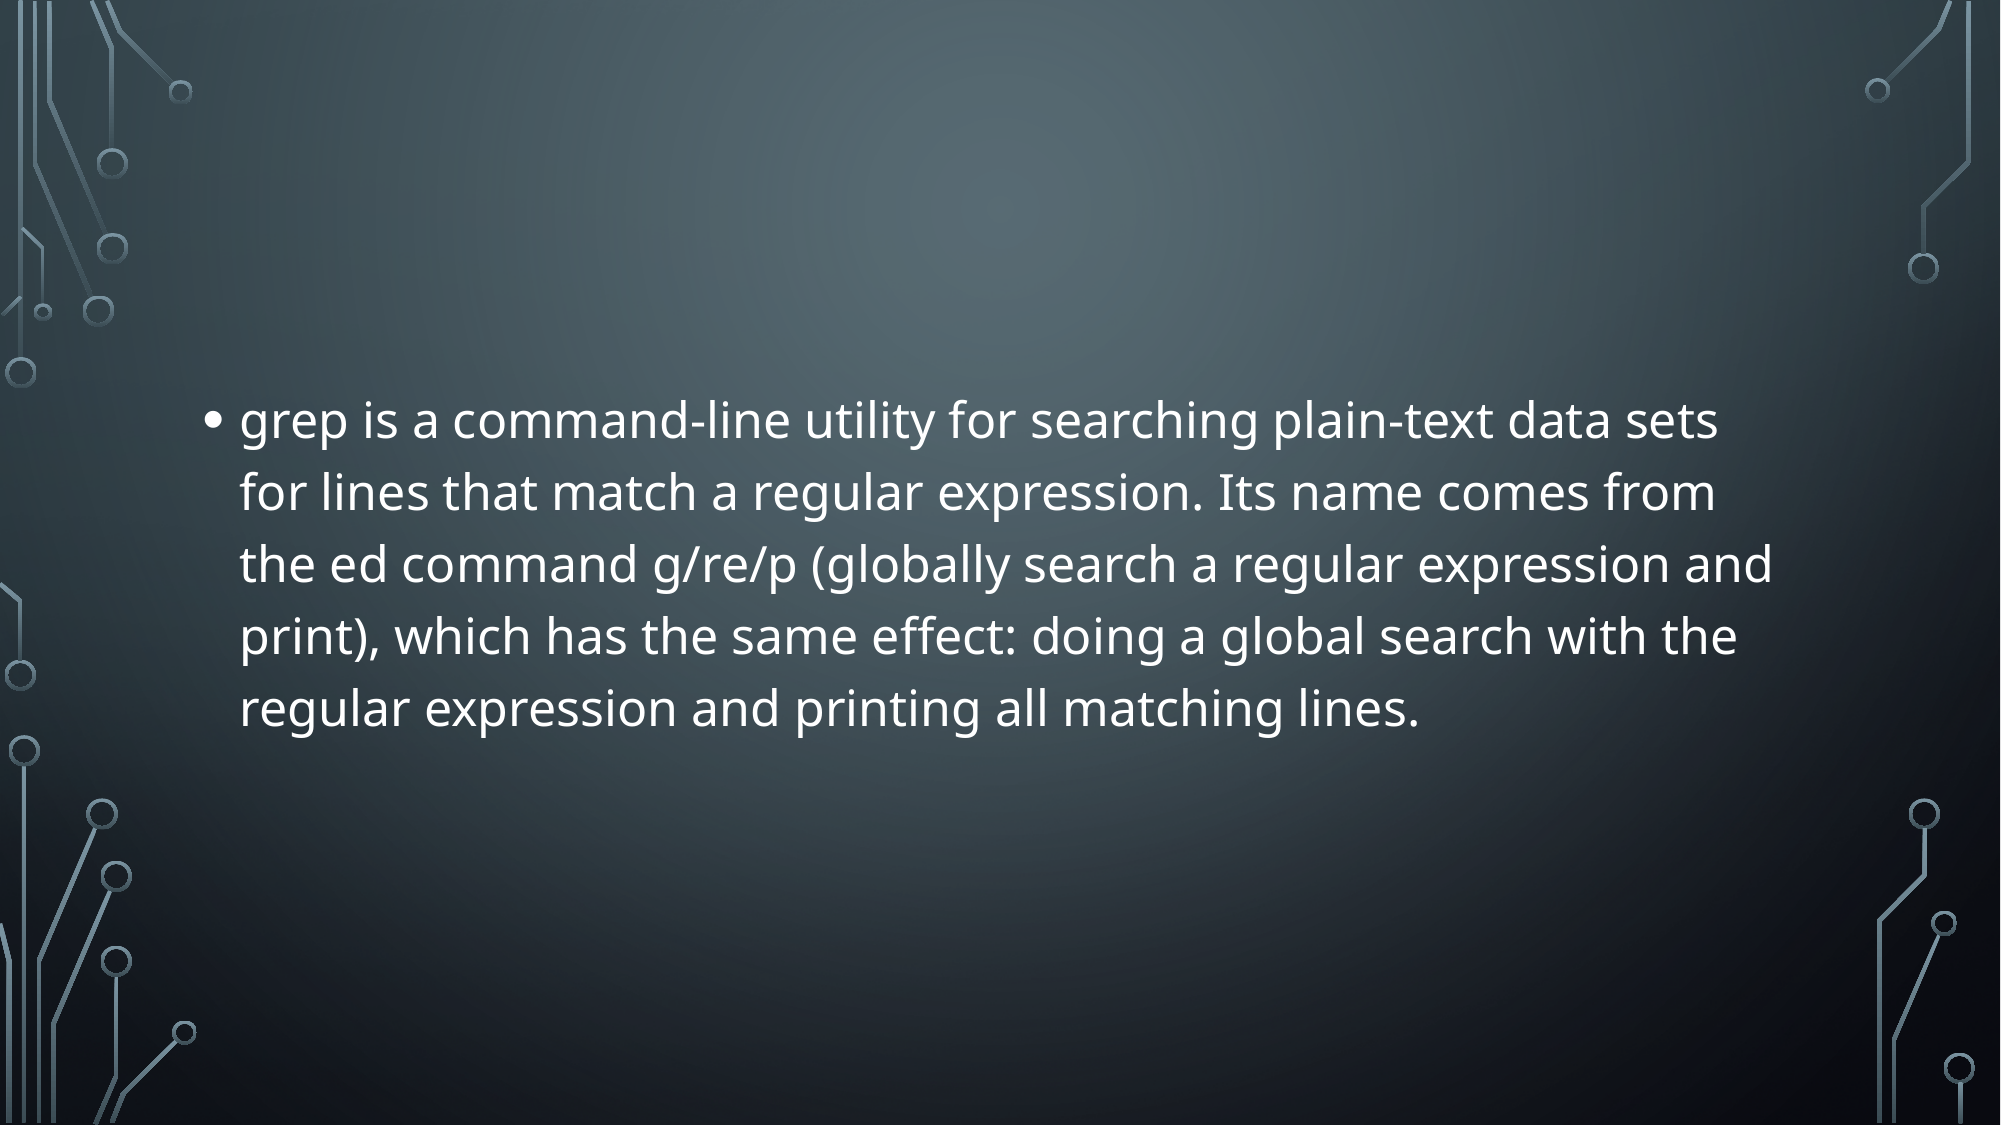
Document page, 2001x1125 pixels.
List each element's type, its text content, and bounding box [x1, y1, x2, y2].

list grep is a command-line utility for searching plain-text data sets for lines that match a regular expression. Its name comes from the ed command g/re/p (globally search a regular expression and print), which has the same effect: doing a global search with the regular expression and printing all matching lines. [187, 369, 1813, 950]
